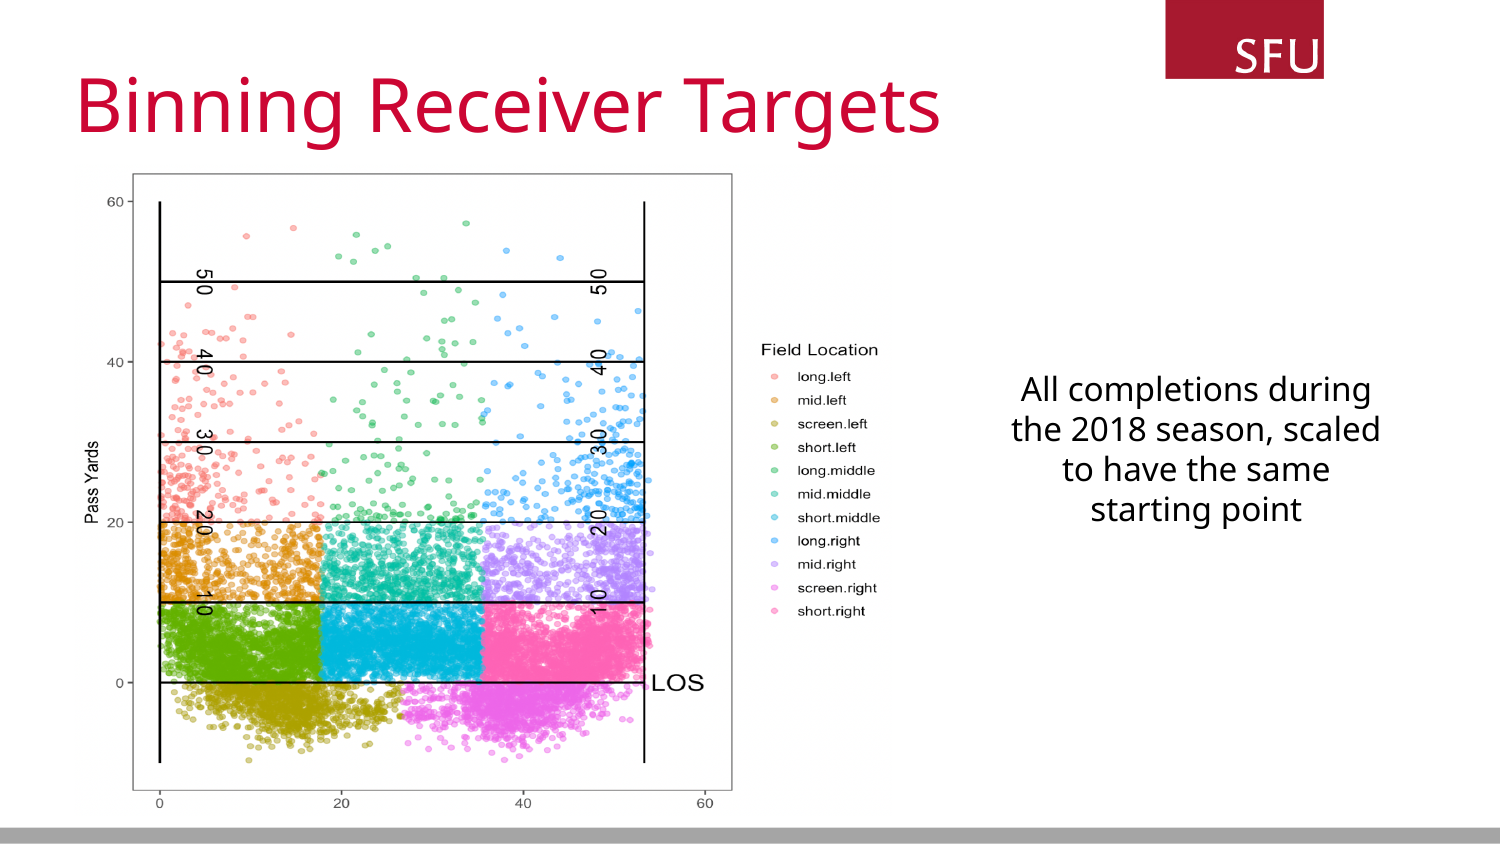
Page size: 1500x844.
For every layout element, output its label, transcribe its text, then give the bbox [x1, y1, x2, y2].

picture [74, 164, 892, 816]
picture [1165, 0, 1324, 52]
title Binning Receiver Targets [63, 52, 1437, 165]
text_box All completions during the 2018 season, scaled to have the same starting point [983, 353, 1410, 544]
